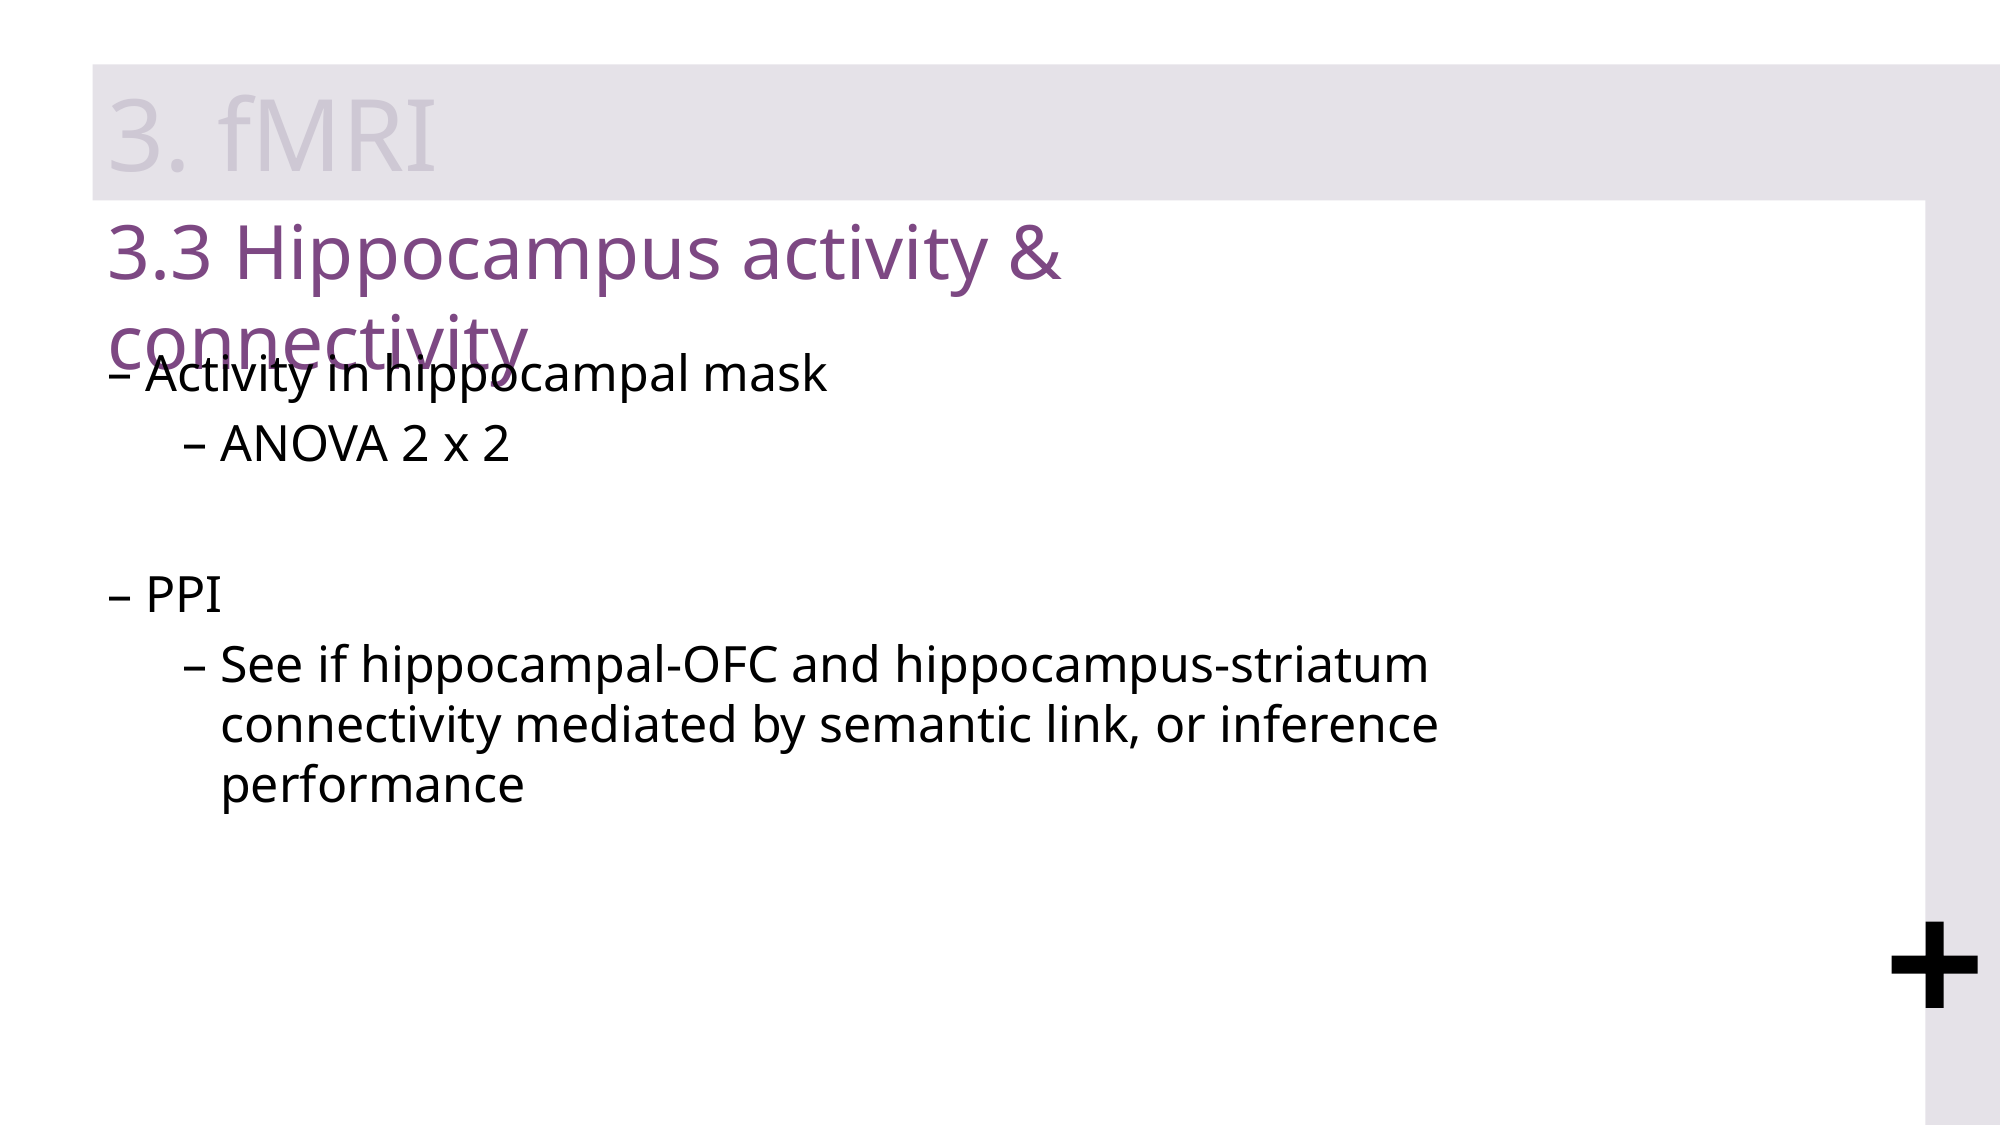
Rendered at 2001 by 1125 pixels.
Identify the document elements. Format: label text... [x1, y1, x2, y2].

text_box 3. fMRI [92, 64, 2000, 201]
title 3.3 Hippocampus activity & connectivity [92, 201, 1449, 333]
list Activity in hippocampal mask ANOVA 2 x 2 PPI See if hippocampal-OFC and hippocampus-striatum connectivity mediated by semantic link, or inference performance [92, 333, 1720, 965]
